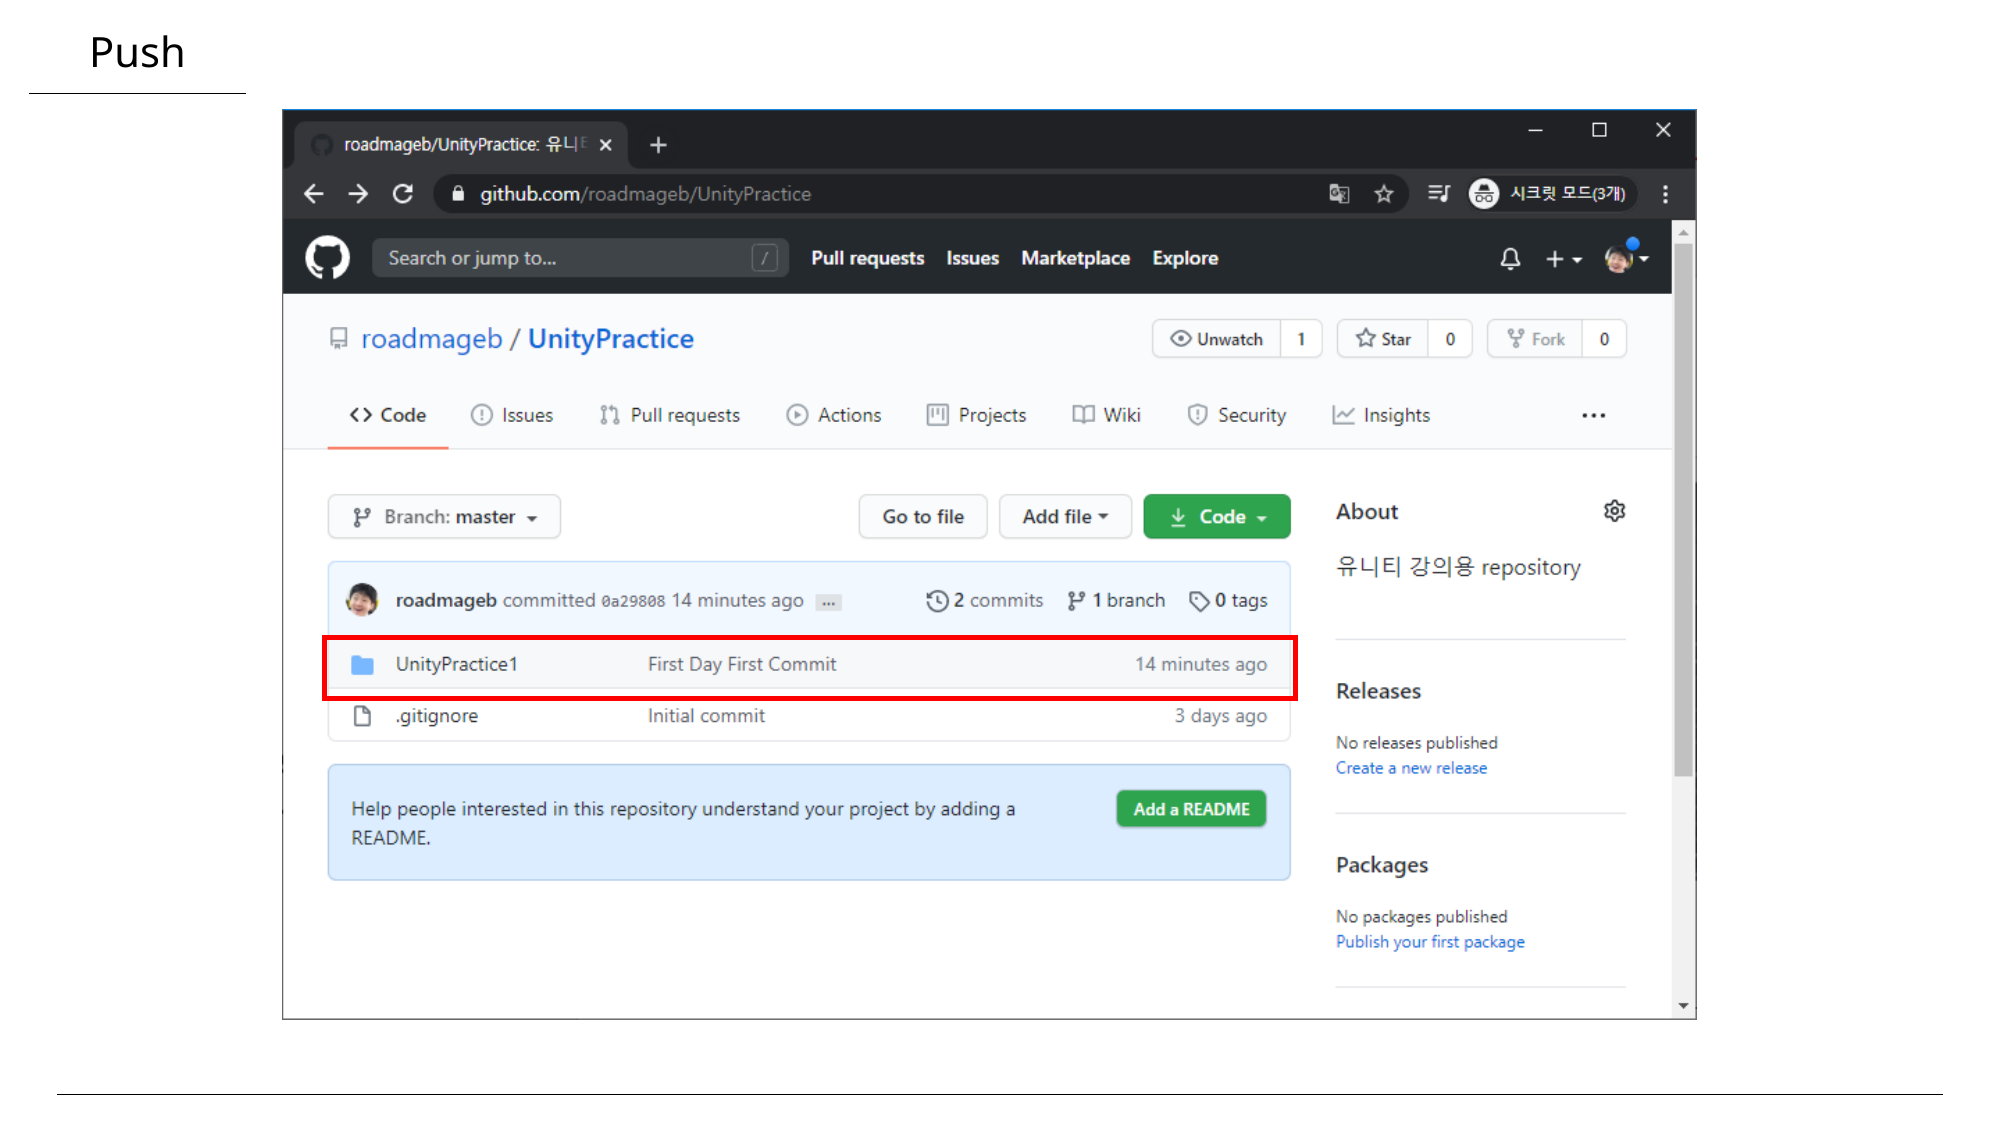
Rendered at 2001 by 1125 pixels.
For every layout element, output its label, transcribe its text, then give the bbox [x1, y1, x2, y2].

picture [282, 109, 1697, 1020]
title Push [73, 23, 202, 85]
